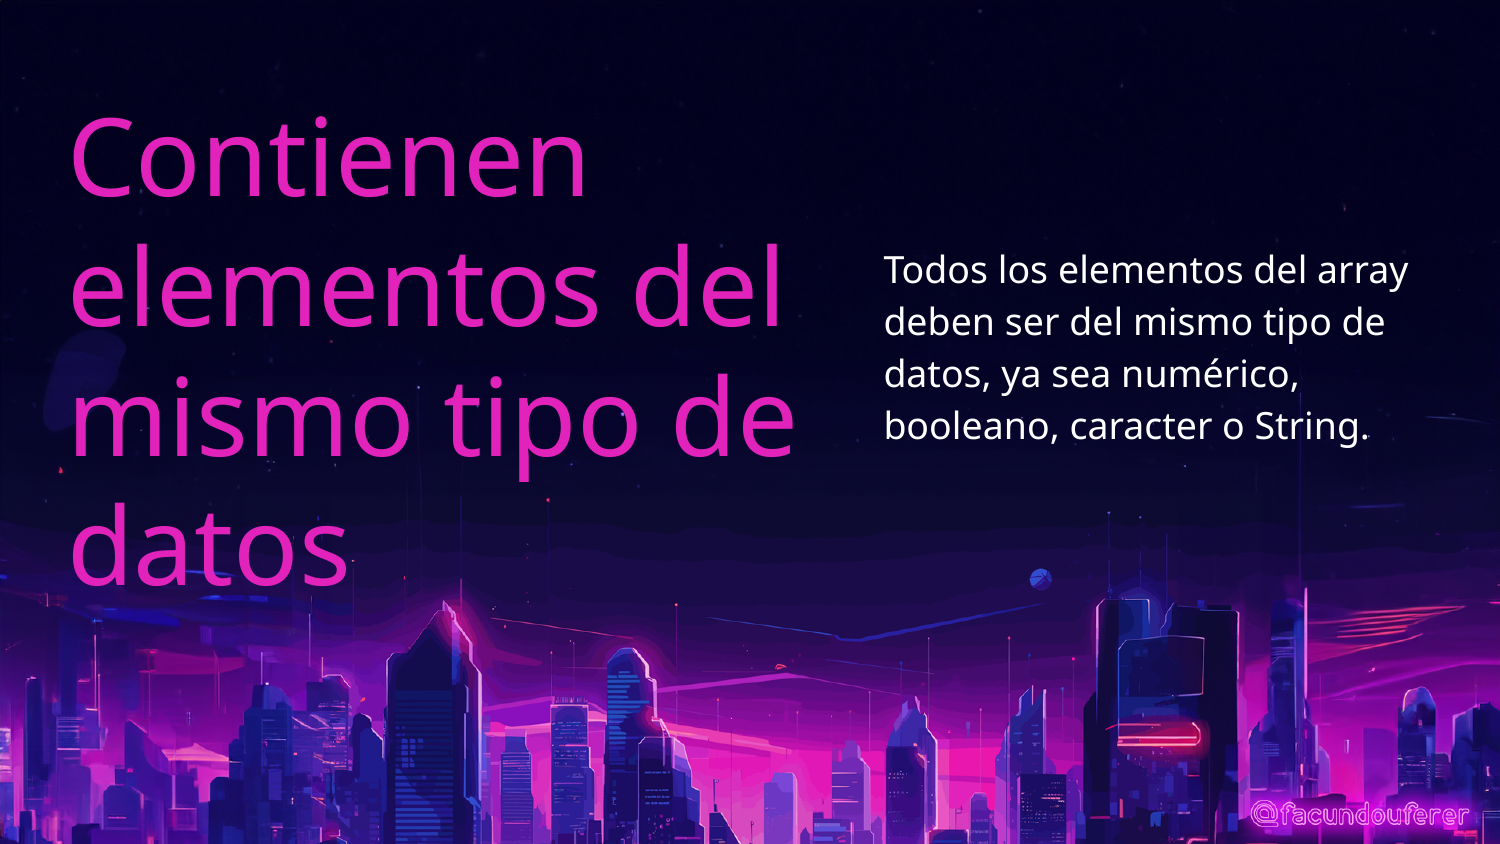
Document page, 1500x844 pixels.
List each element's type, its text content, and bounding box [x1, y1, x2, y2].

text_box Todos los elementos del array deben ser del mismo tipo de datos, ya sea numérico, booleano, caracter o String. [868, 49, 1448, 637]
title Contienen elementos del mismo tipo de datos [52, 49, 869, 646]
picture [0, 0, 1500, 844]
